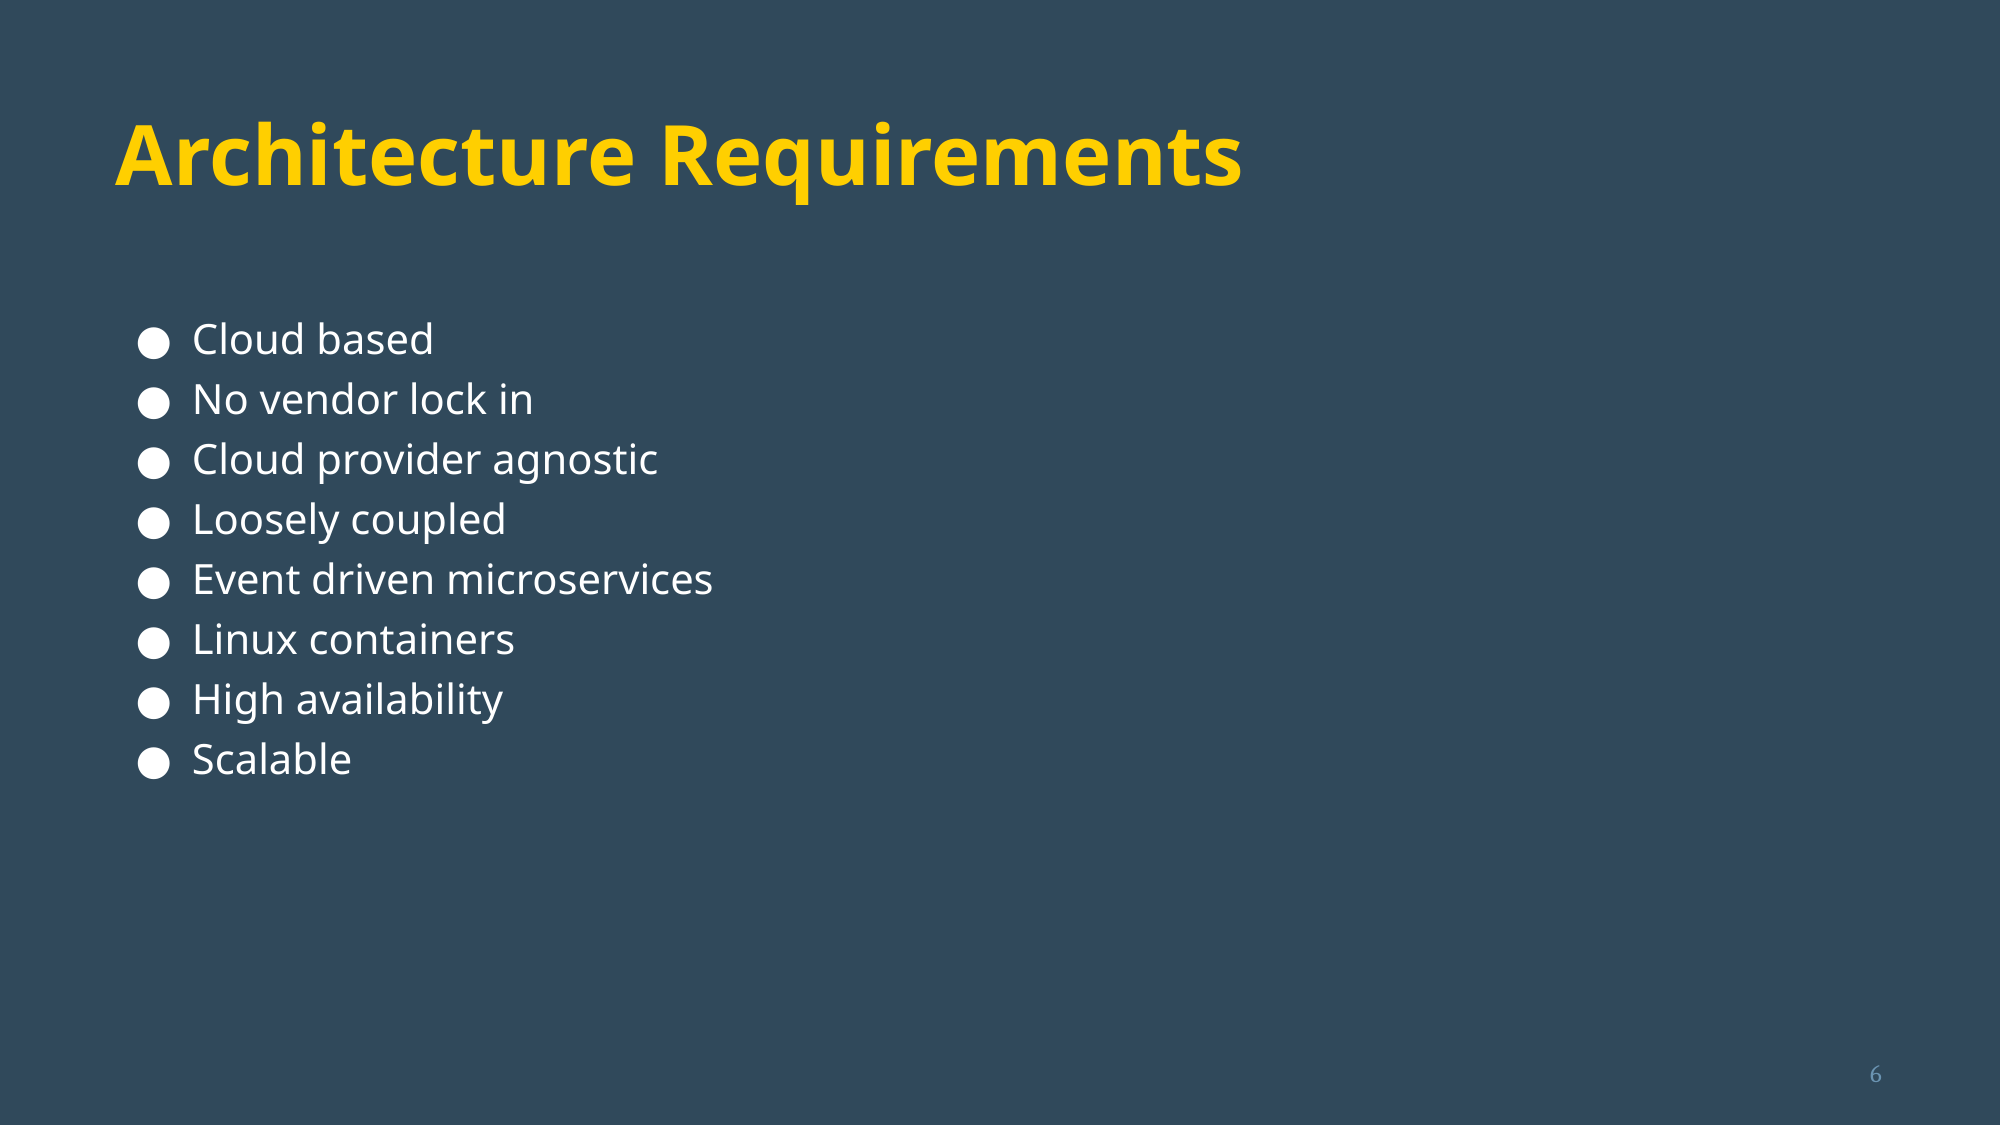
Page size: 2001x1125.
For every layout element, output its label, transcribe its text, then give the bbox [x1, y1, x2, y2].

title Architecture Requirements [115, 57, 1882, 261]
slide_number ‹#› [1476, 1042, 1882, 1103]
list Cloud based No vendor lock in Cloud provider agnostic Loosely coupled Event driven microservices Linux containers High availability Scalable [116, 303, 1023, 793]
